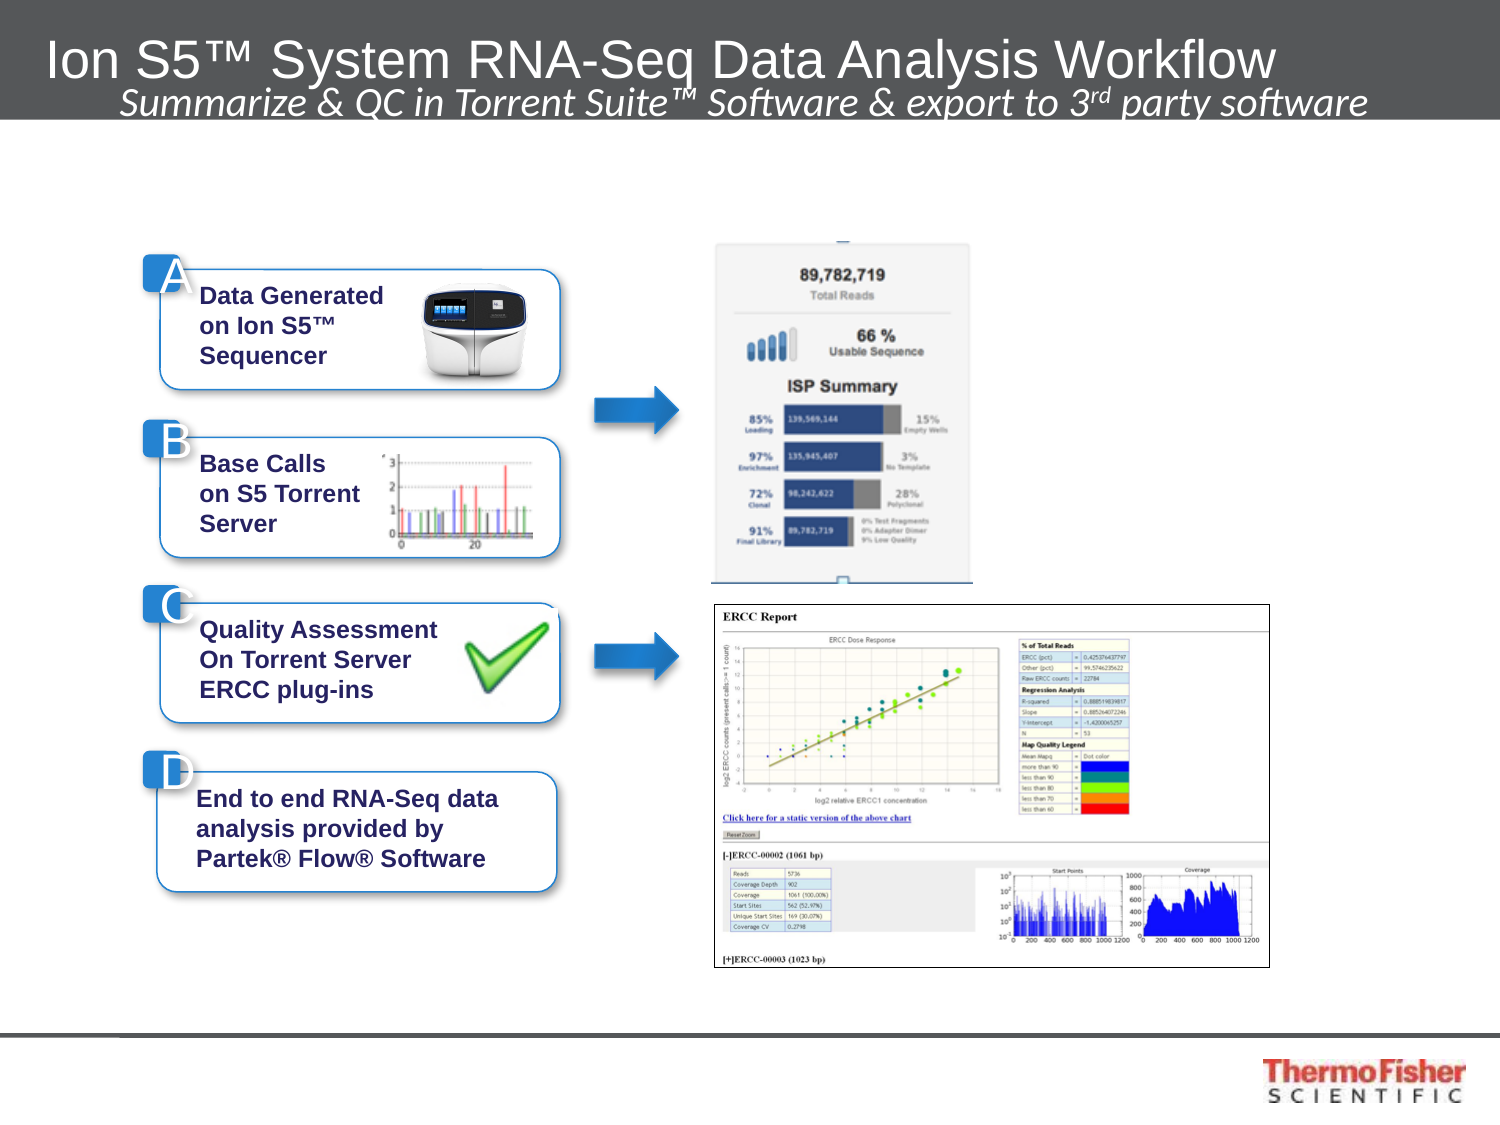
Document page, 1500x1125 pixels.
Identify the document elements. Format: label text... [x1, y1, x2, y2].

text_box Quality Assessment On Torrent Server ERCC plug-ins [159, 602, 555, 724]
title Ion S5™ System RNA-Seq Data Analysis Workflow [0, 0, 1500, 120]
text_box [594, 632, 680, 681]
picture [713, 603, 1270, 968]
text_box Data Generated on Ion S5™ Sequencer [159, 268, 542, 391]
picture [456, 608, 558, 709]
text_box Base Calls on S5 Torrent Server [159, 436, 561, 559]
text_box D [141, 749, 182, 790]
picture [391, 269, 559, 395]
picture [1263, 1059, 1466, 1103]
text_box [594, 385, 680, 435]
text_box Summarize & QC in Torrent Suite™ Software & export to 3rd party software [59, 67, 1439, 132]
text_box A [141, 252, 182, 294]
text_box C [141, 583, 182, 625]
picture [382, 454, 533, 551]
text_box B [141, 418, 182, 459]
picture [711, 241, 974, 584]
text_box End to end RNA-Seq data analysis provided by Partek® Flow® Software [156, 771, 558, 893]
